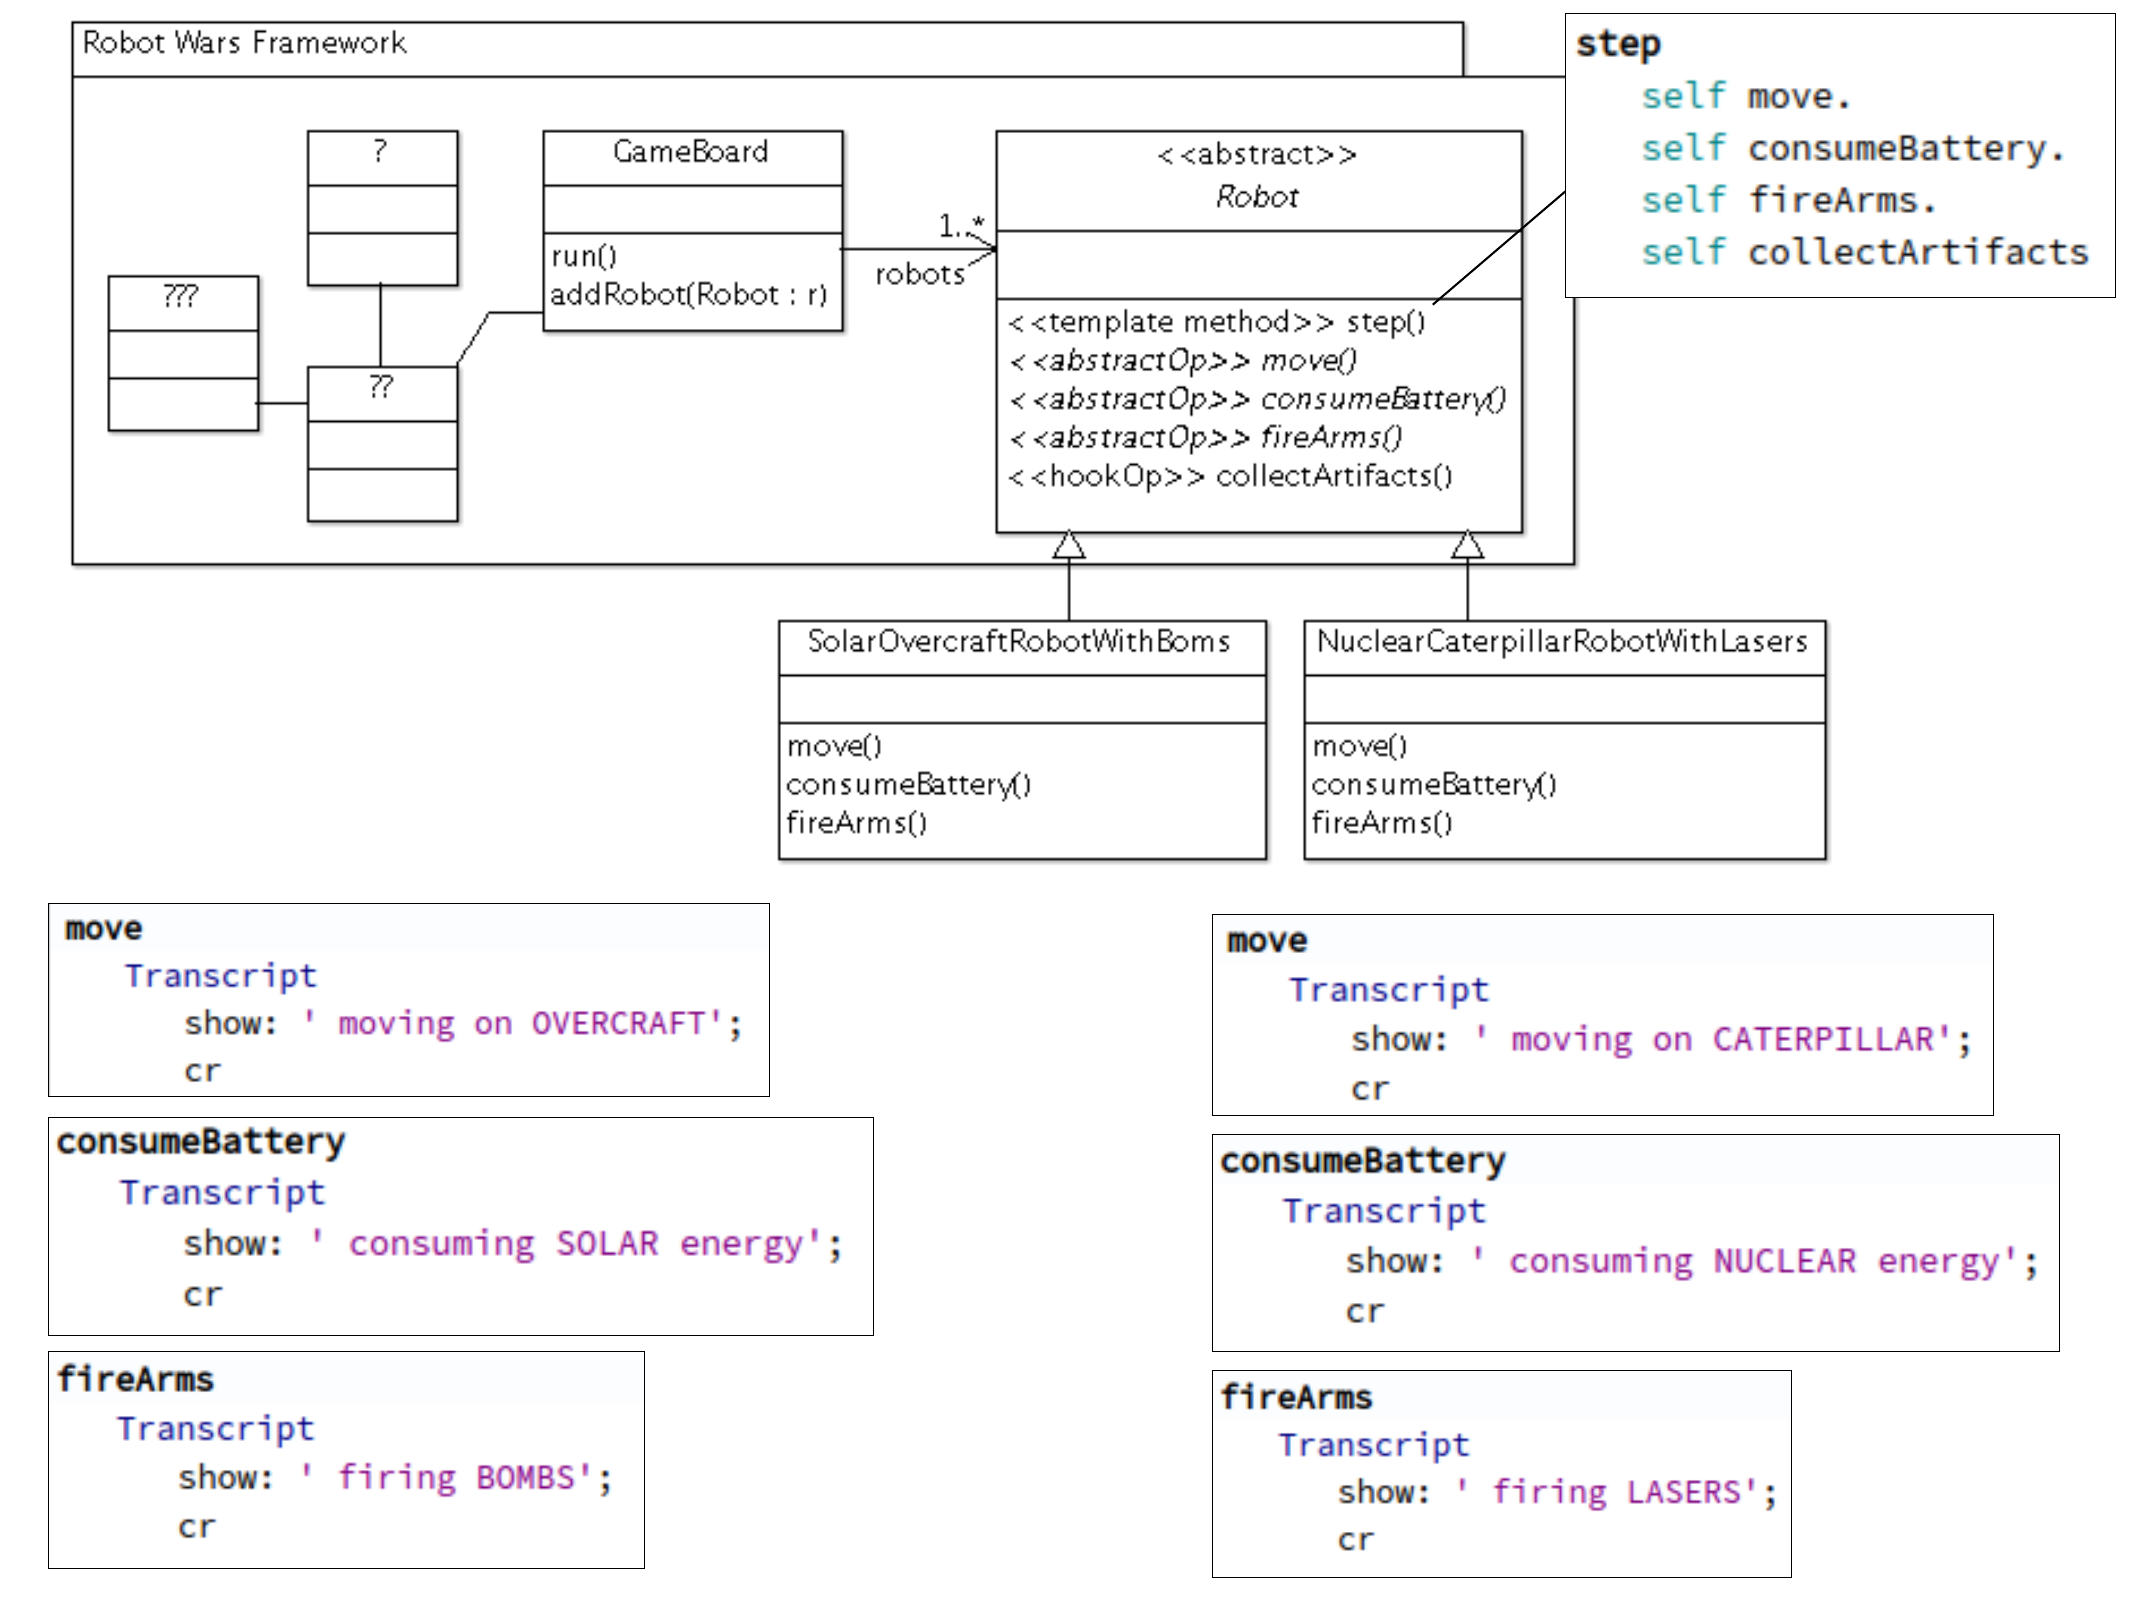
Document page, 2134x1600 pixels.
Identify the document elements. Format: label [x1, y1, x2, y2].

picture [1212, 1370, 1793, 1578]
picture [1212, 913, 1995, 1116]
picture [48, 1117, 874, 1336]
text_box [1432, 191, 1566, 305]
picture [48, 903, 770, 1098]
picture [1212, 1134, 2060, 1353]
picture [63, 6, 2116, 870]
picture [48, 1351, 646, 1569]
